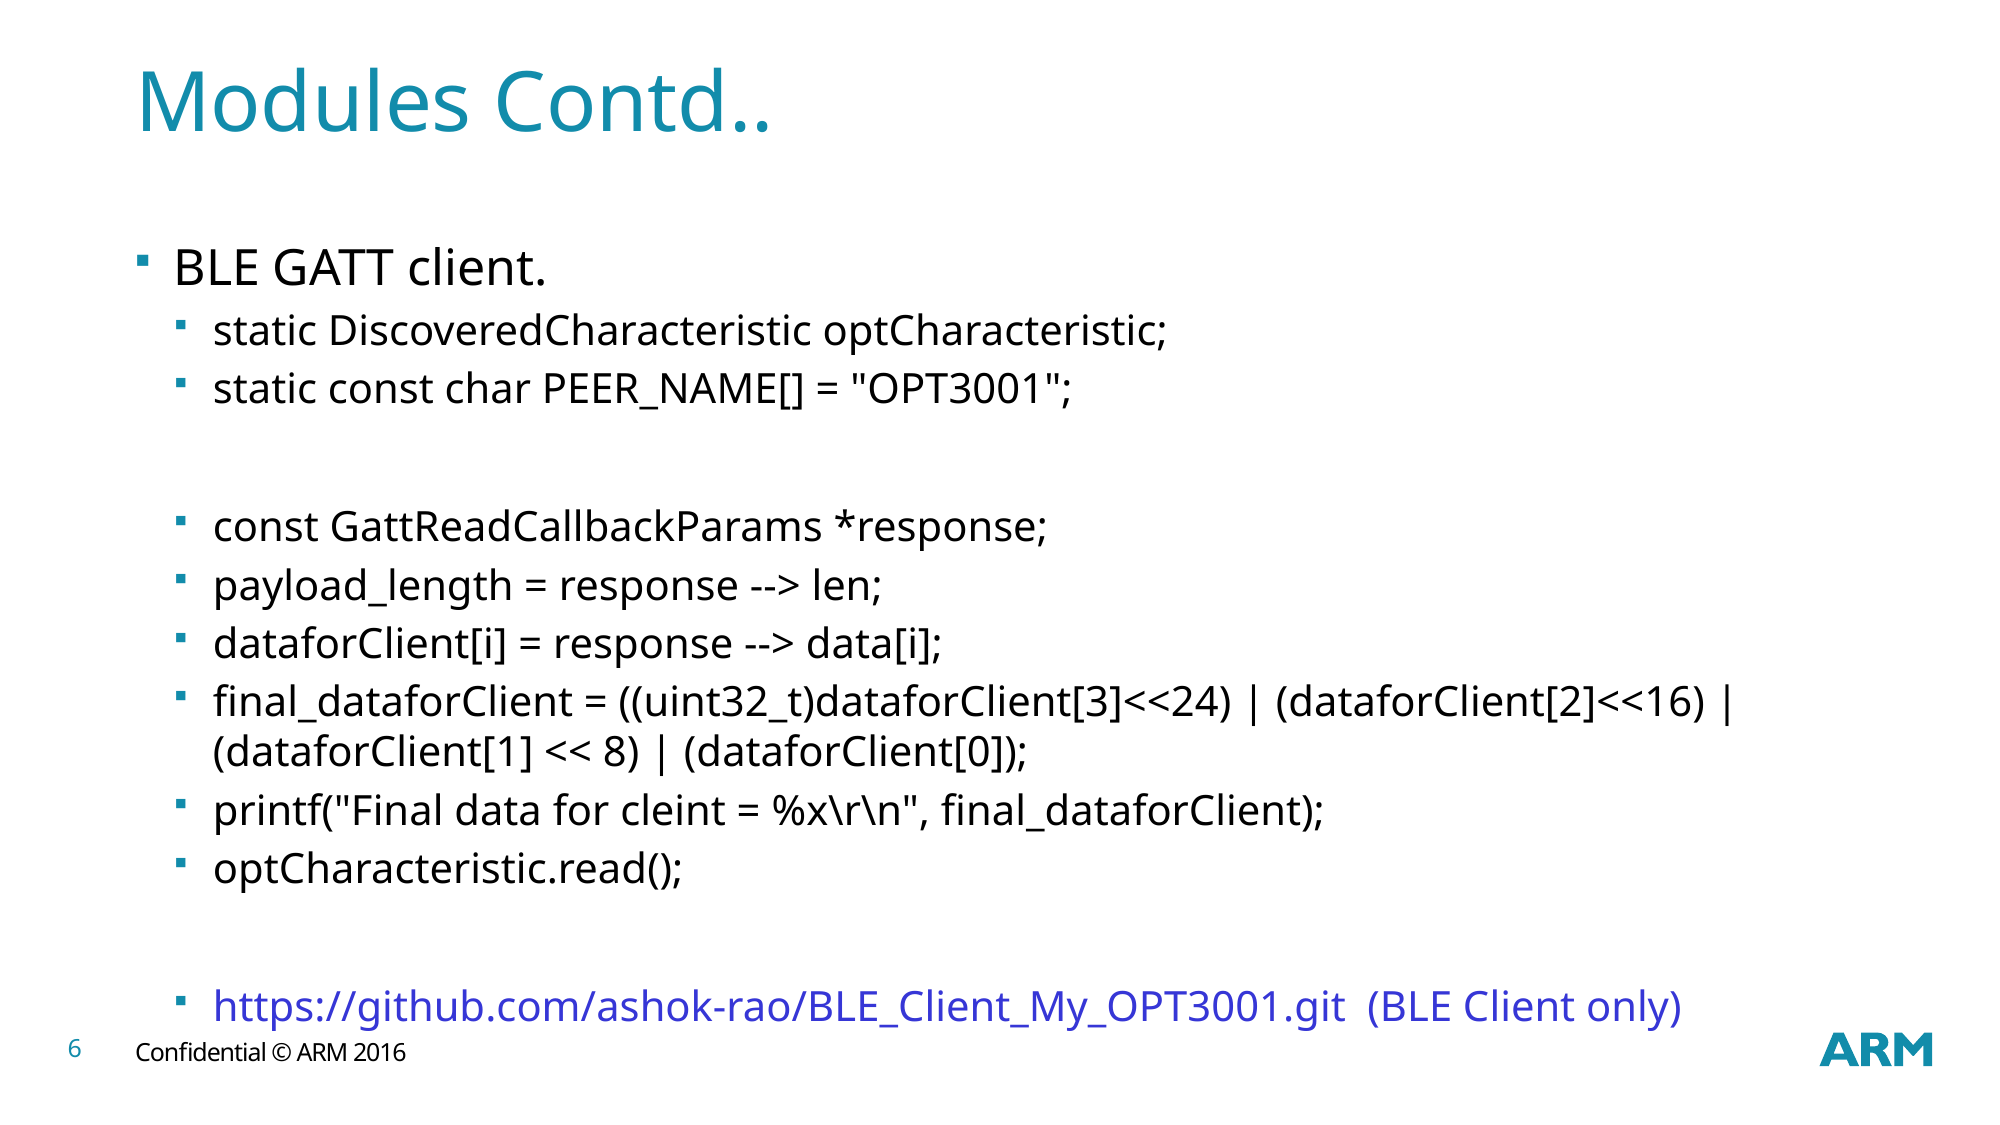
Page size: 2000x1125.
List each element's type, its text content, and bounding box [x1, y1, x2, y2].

title Modules Contd.. [135, 58, 1798, 151]
list BLE GATT client. static DiscoveredCharacteristic optCharacteristic; static const char PEER_NAME[] = "OPT3001"; const GattReadCallbackParams *response; payload_length = response --> len; dataforClient[i] = response --> data[i]; final_dataforClient = ((uint32_t)dataforClient[3]<<24) | (dataforClient[2]<<16) | (dataforClient[1] << 8) | (dataforClient[0]); printf("Final data for cleint = %x\r\n", final_dataforClient); optCharacteristic.read(); https://github.com/ashok-rao/BLE_Client_My_OPT3001.git (BLE Client only) [134, 235, 1796, 985]
